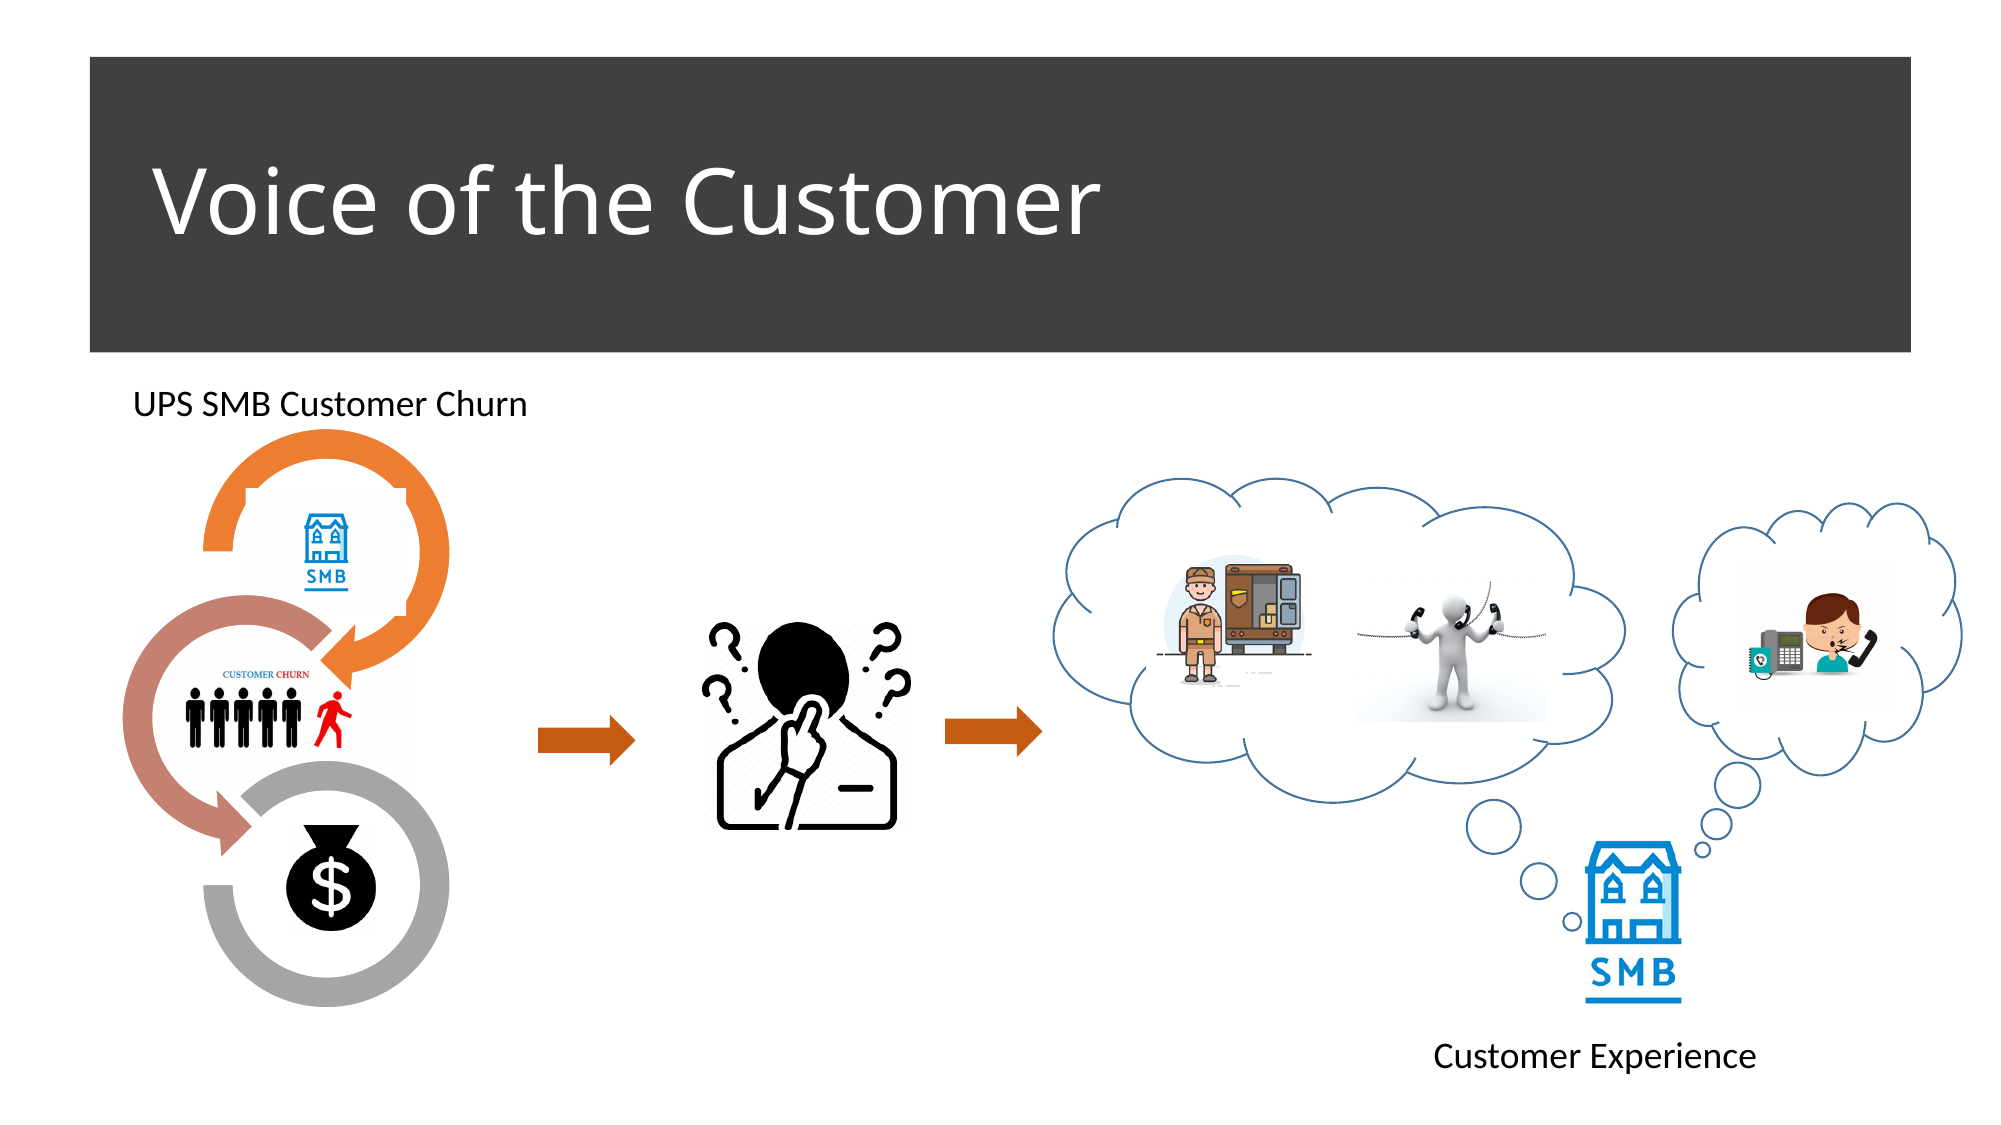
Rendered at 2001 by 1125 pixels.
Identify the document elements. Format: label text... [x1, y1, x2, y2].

text_box Customer Experience [1418, 1023, 1773, 1084]
text_box [1714, 761, 1762, 788]
picture [702, 622, 911, 830]
picture [1455, 788, 1810, 1055]
picture [1736, 560, 1890, 713]
picture [286, 825, 376, 931]
picture [1146, 537, 1322, 714]
text_box [1671, 502, 1963, 777]
text_box UPS SMB Customer Churn [118, 371, 544, 407]
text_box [0, 407, 599, 1009]
text_box [599, 714, 636, 767]
title Voice of the Customer [137, 96, 1863, 314]
text_box [945, 705, 1043, 758]
text_box [1052, 477, 1627, 804]
picture [1357, 581, 1546, 722]
text_box [89, 56, 1912, 353]
